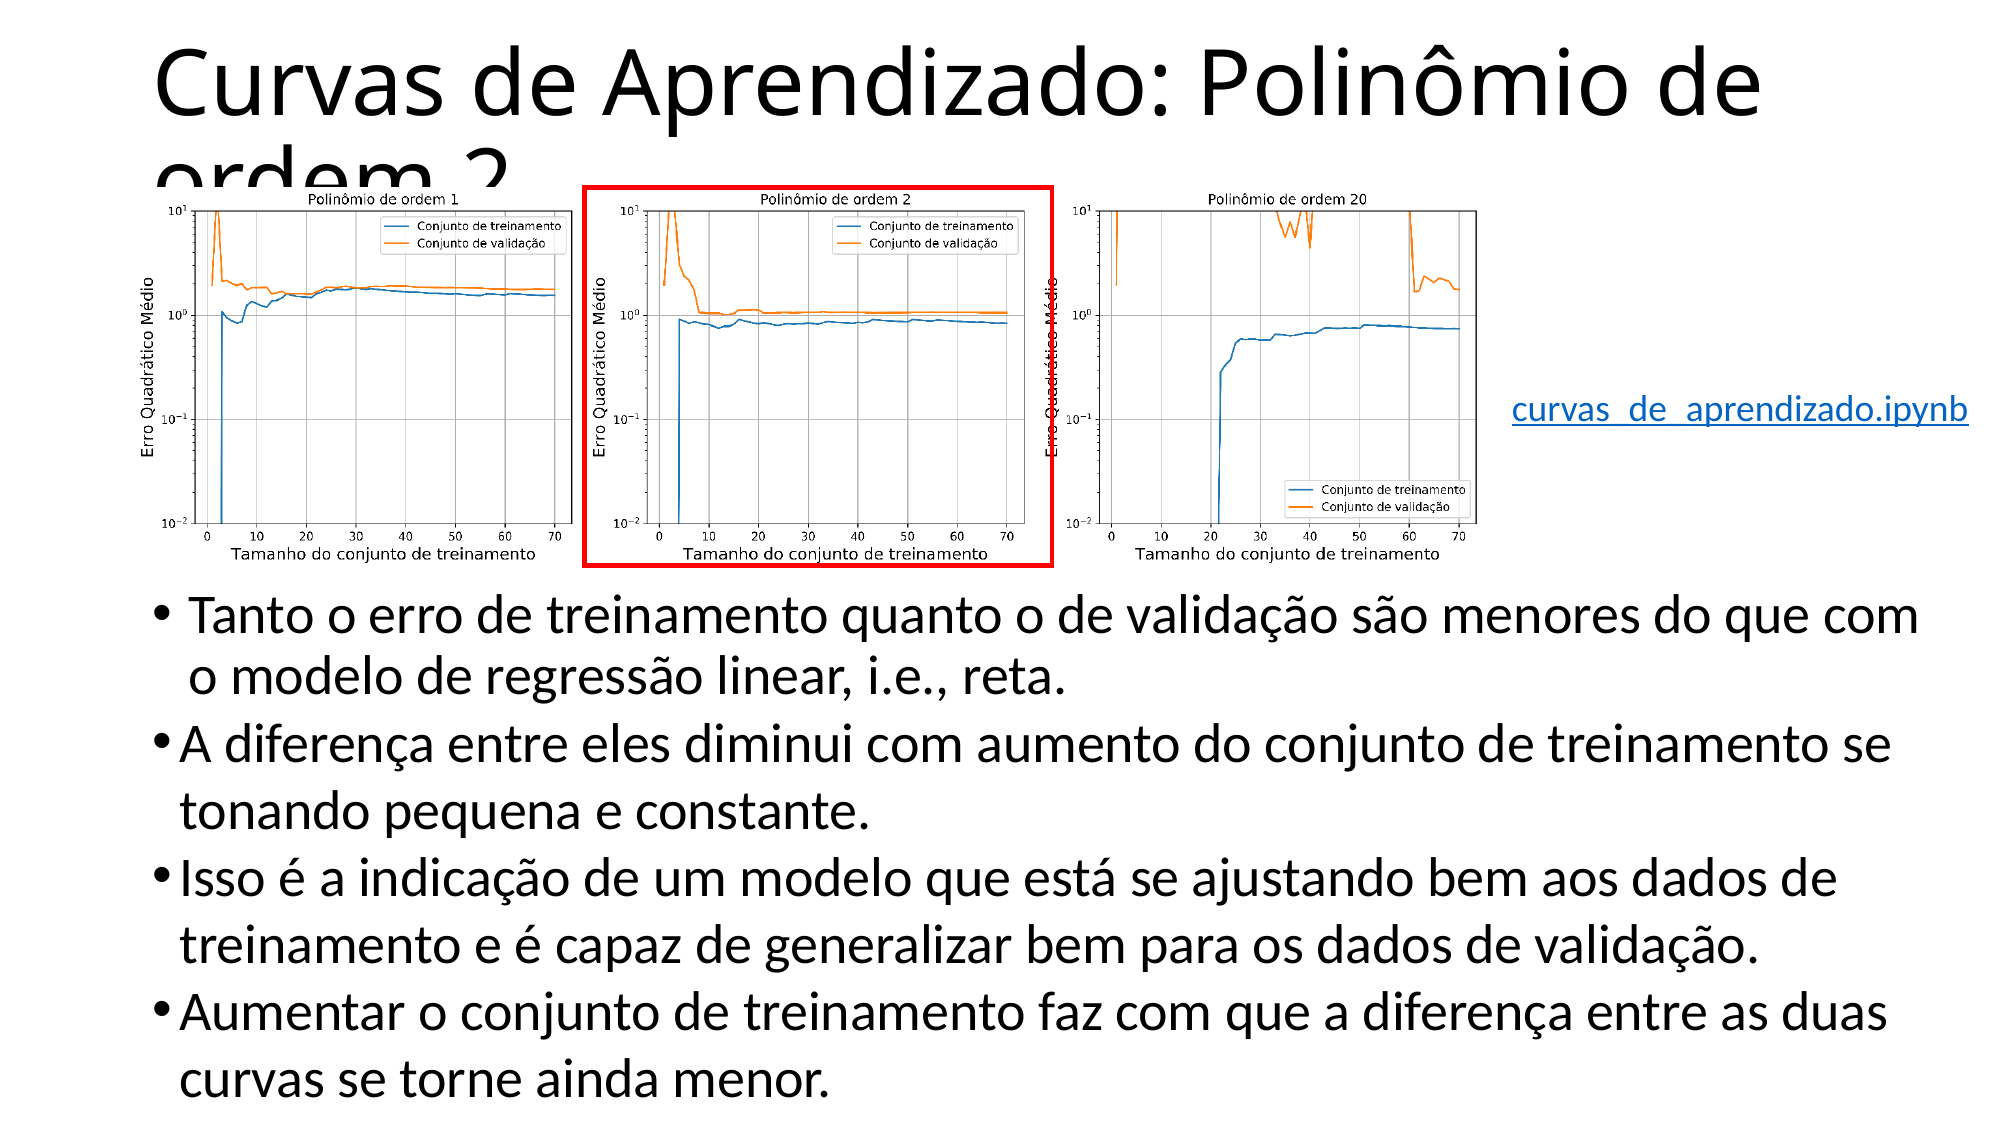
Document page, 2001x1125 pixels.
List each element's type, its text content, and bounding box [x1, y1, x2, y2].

picture [137, 187, 1482, 566]
title Curvas de Aprendizado: Polinômio de ordem 2 [137, 26, 1963, 244]
text_box curvas_de_aprendizado.ipynb [1497, 376, 1984, 437]
list Tanto o erro de treinamento quanto o de validação são menores do que com o modelo de regressão linear, i.e., reta. A diferença entre eles diminui com aumento do conjunto de treinamento se tonando pequena e constante. Isso é a indicação de um modelo que está se ajustando bem aos dados de treinamento e é capaz de generalizar bem para os dados de validação. Aumentar o conjunto de treinamento faz com que a diferença entre as duas curvas se torne ainda menor. [137, 578, 1963, 1117]
